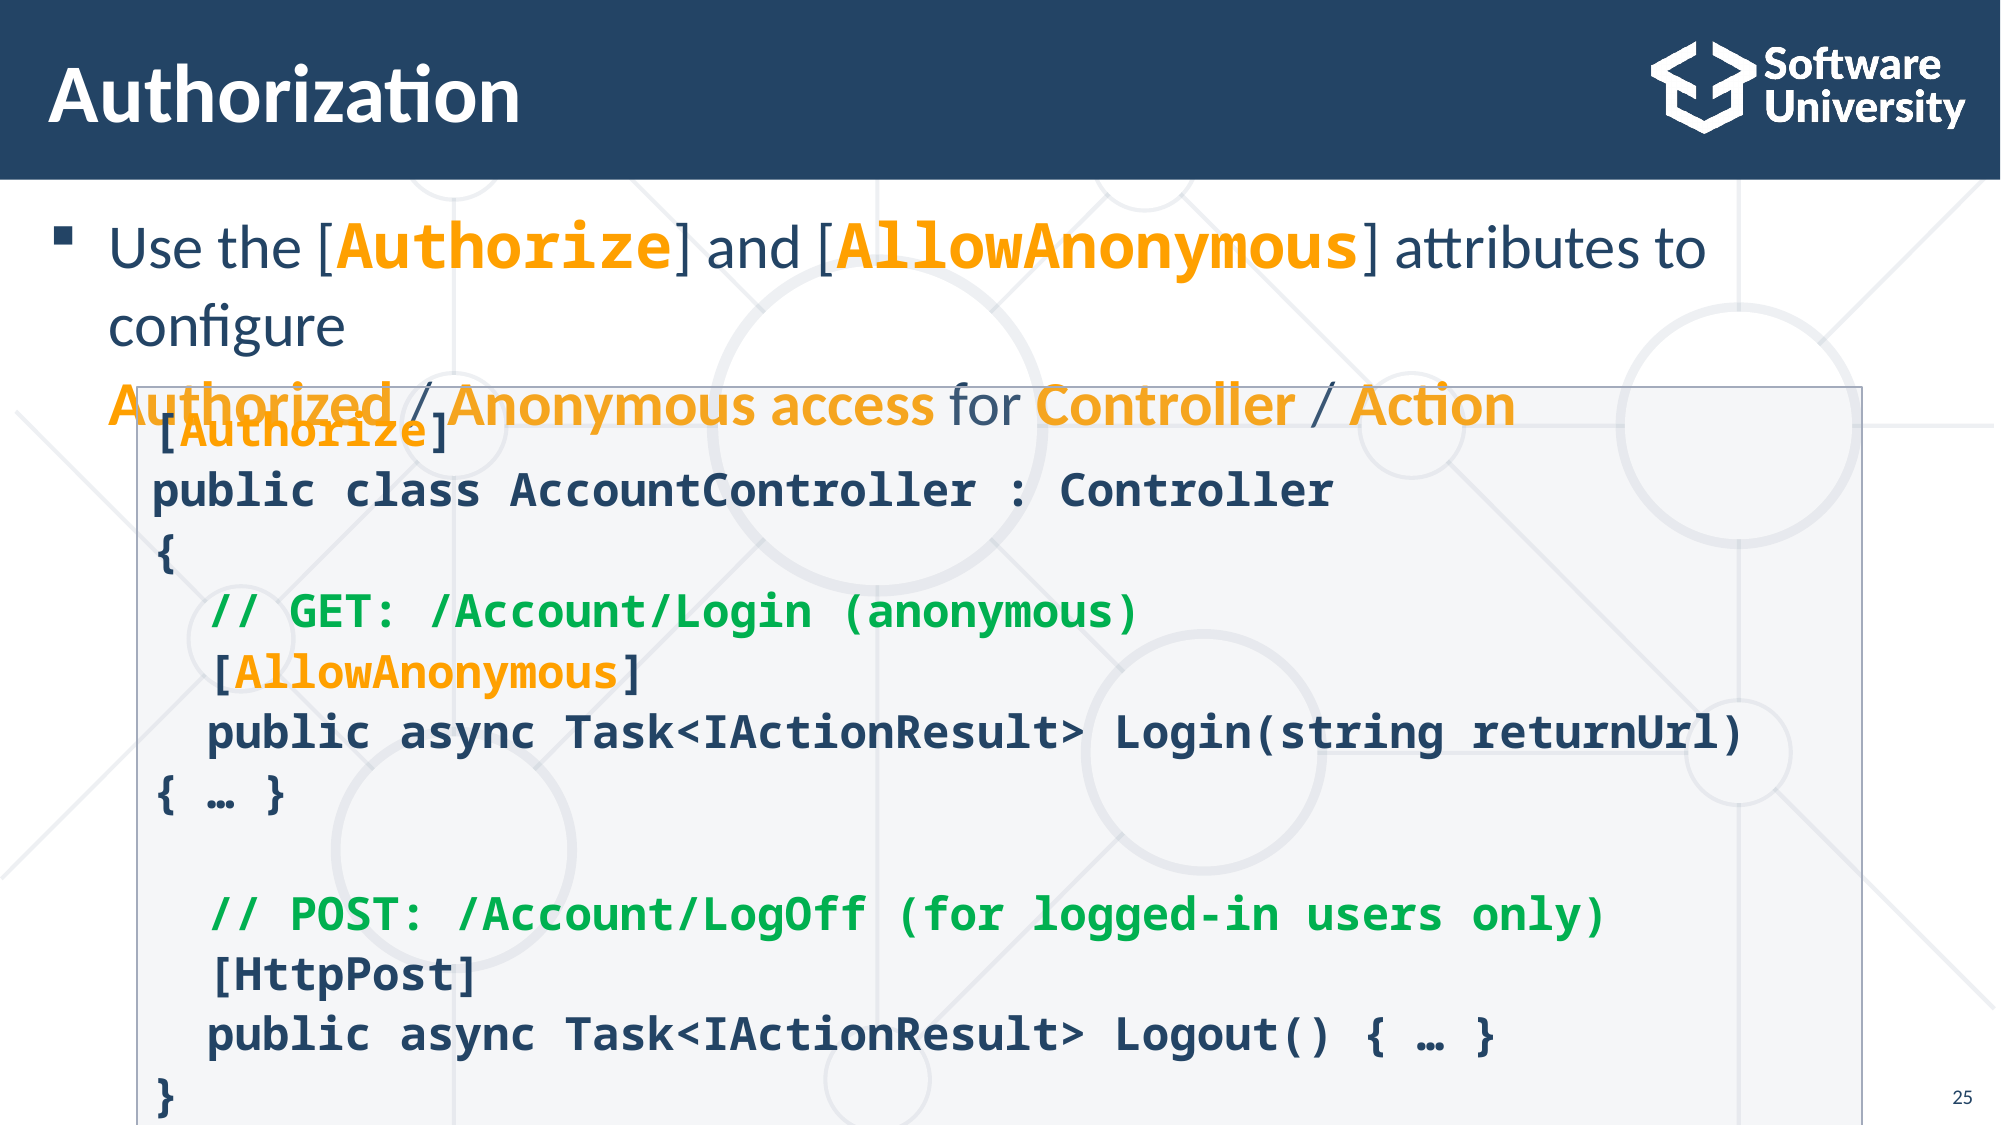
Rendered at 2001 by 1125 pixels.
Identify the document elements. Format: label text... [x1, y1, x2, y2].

slide_number 25 [1927, 1067, 1989, 1117]
picture [1651, 41, 1966, 134]
list Use the [Authorize] and [AllowAnonymous] attributes to configure Authorized / Anonymous access for Controller / Action [31, 196, 1970, 1050]
text_box [Authorize] public class AccountController : Controller { // GET: /Account/Login (anonymous) [AllowAnonymous] public async Task<IActionResult> Login(string returnUrl) { … } // POST: /Account/LogOff (for logged-in users only) [HttpPost] public async Task<IActionResult> Logout() { … } } [137, 387, 1863, 1125]
title Authorization [31, 16, 1625, 162]
